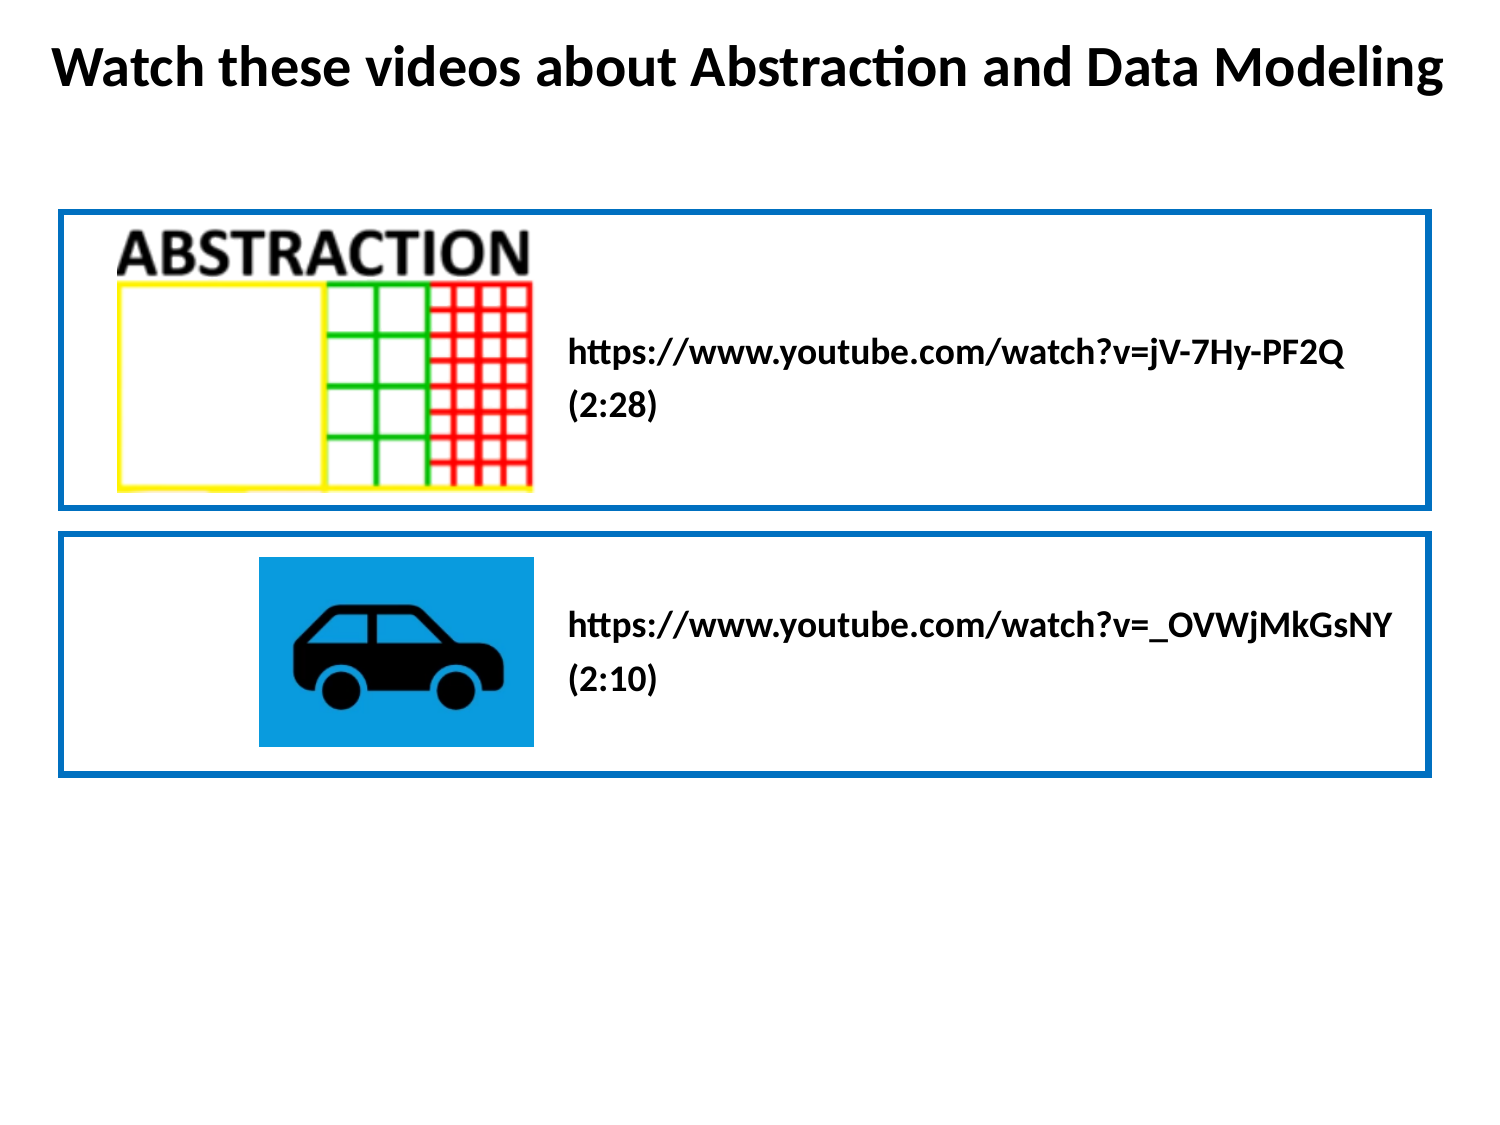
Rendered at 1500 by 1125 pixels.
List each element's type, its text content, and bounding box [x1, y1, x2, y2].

picture [437, 671, 476, 710]
text_box [60, 533, 1430, 776]
text_box [60, 211, 1430, 509]
text_box (2:10) [552, 646, 685, 706]
text_box (2:28) [552, 372, 685, 433]
picture [322, 671, 361, 710]
picture [117, 227, 539, 493]
text_box Watch these videos about Abstraction and Data Modeling [36, 21, 1483, 106]
picture [293, 604, 504, 691]
